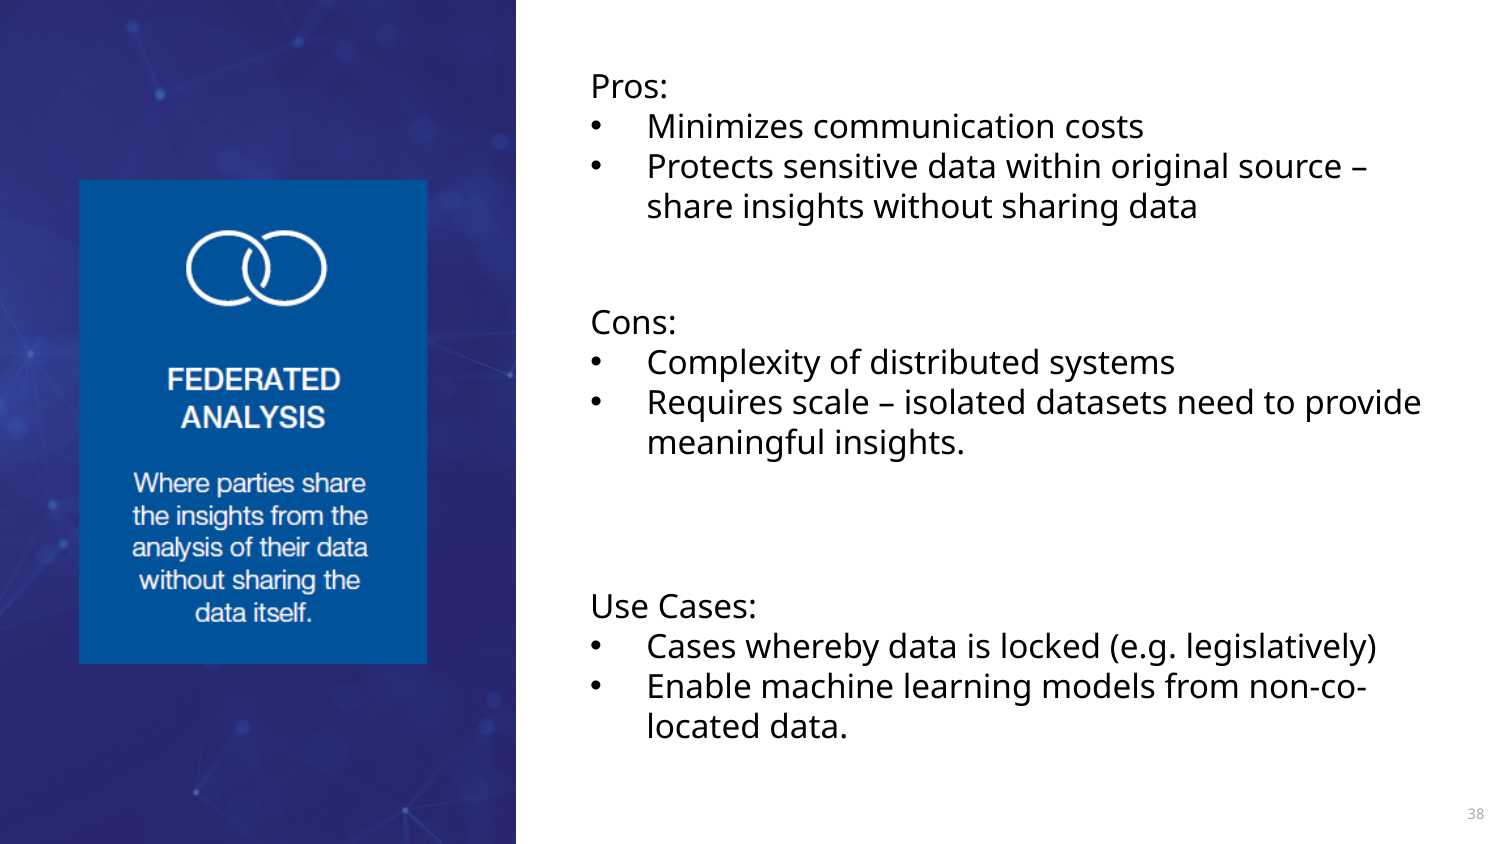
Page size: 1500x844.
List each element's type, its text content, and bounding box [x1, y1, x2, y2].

slide_number 38 [1451, 802, 1500, 828]
text_box Pros: Minimizes communication costs Protects sensitive data within original source – share insights without sharing data [575, 57, 1459, 233]
text_box Use Cases: Cases whereby data is locked (e.g. legislatively) Enable machine learning models from non-co-located data. [575, 578, 1440, 793]
text_box Cons: Complexity of distributed systems Requires scale – isolated datasets need to provide meaningful insights. [575, 293, 1459, 469]
picture [78, 180, 428, 664]
